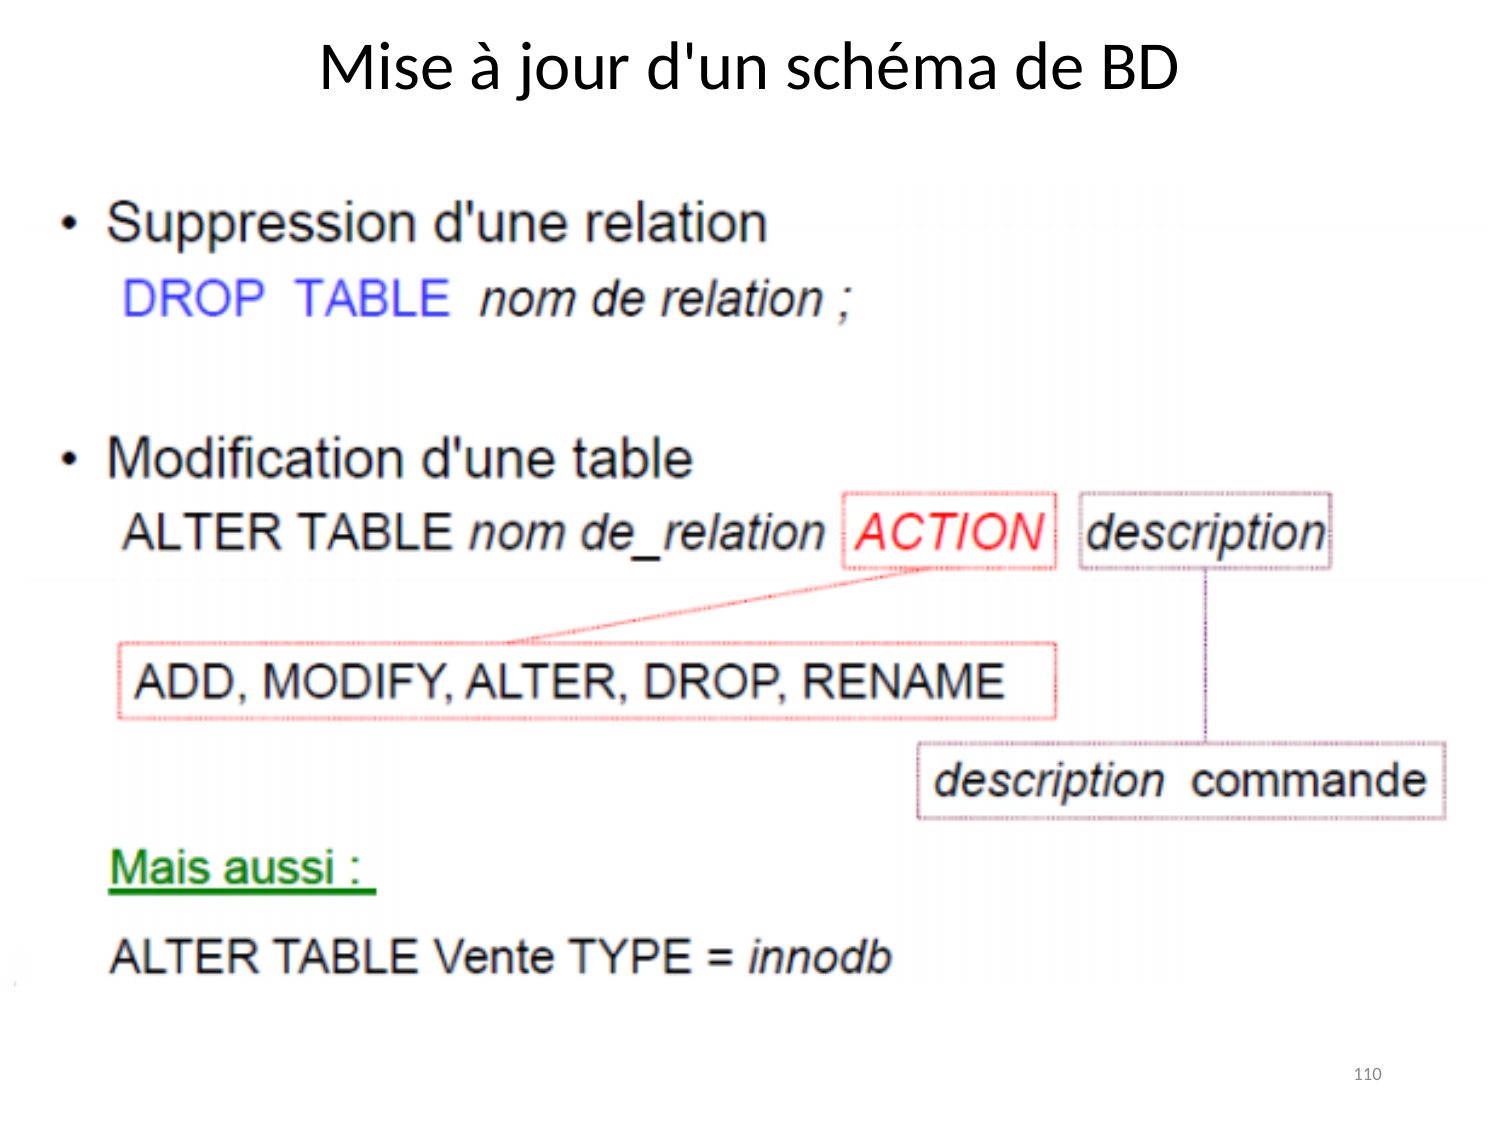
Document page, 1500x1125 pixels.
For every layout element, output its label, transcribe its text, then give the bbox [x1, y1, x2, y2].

title Mise à jour d'un schéma de BD [103, 10, 1397, 126]
picture [13, 183, 1487, 986]
text_box 110 [1059, 1042, 1397, 1103]
